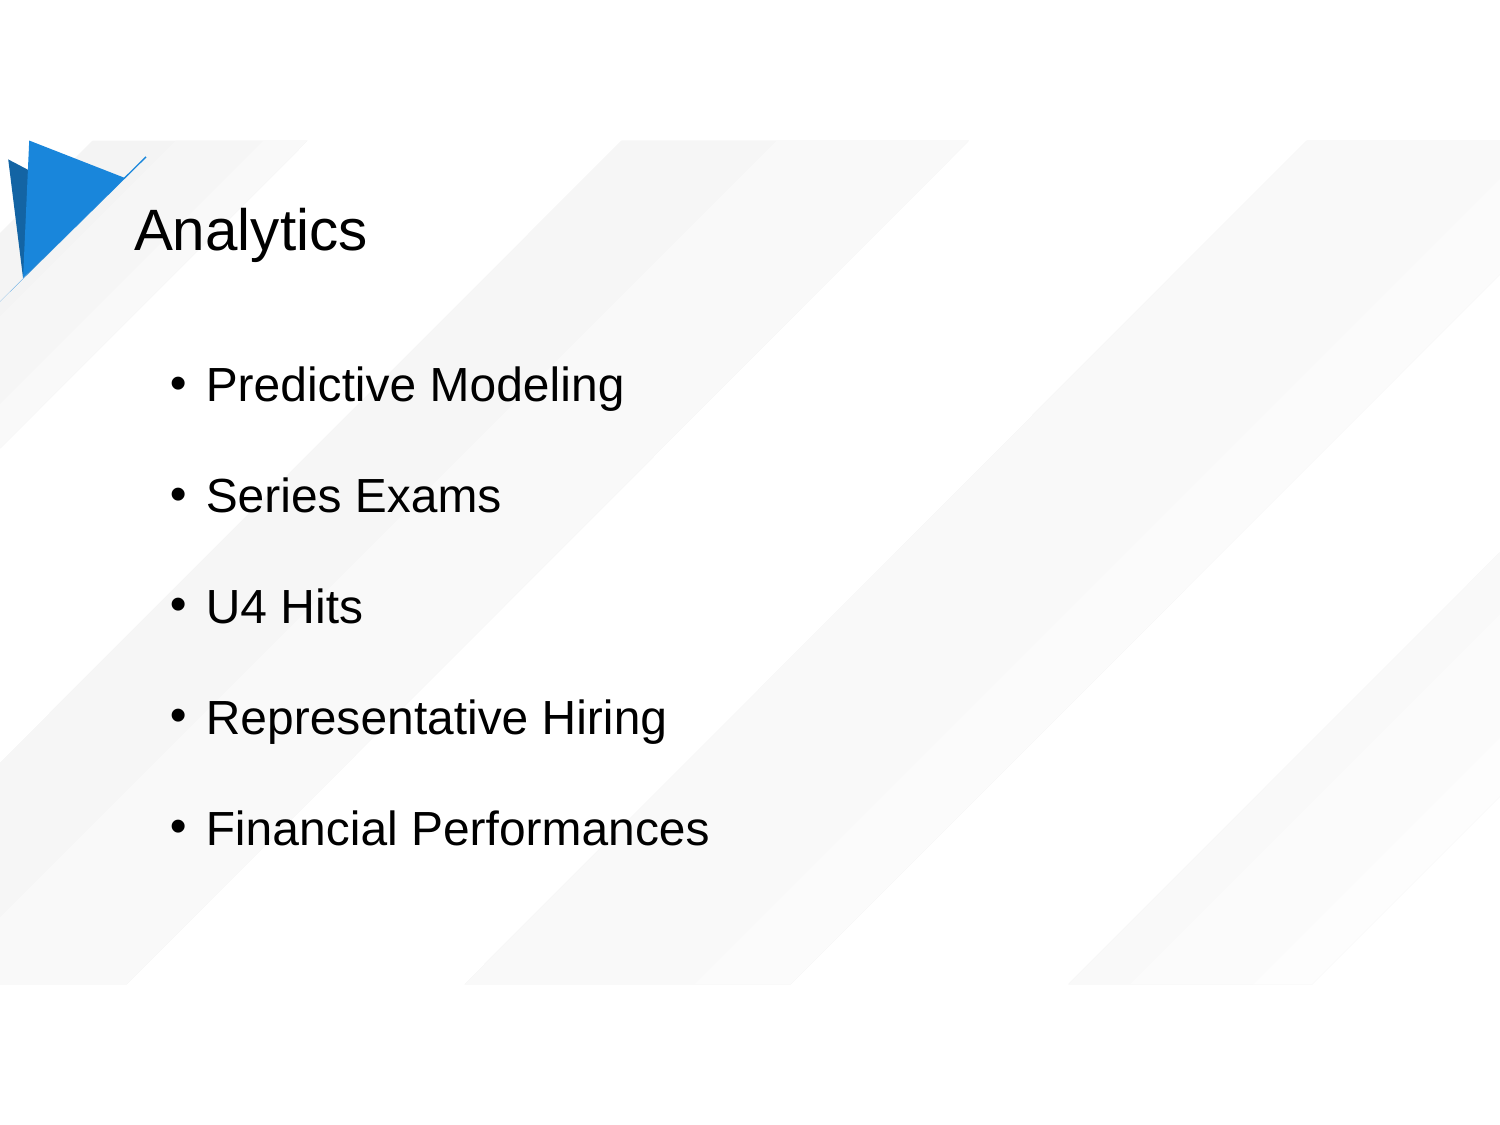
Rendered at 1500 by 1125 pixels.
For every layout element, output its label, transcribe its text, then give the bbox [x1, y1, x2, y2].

title Analytics [119, 185, 1413, 278]
list Predictive Modeling Series Exams U4 Hits Representative Hiring Financial Performances [154, 329, 1397, 865]
